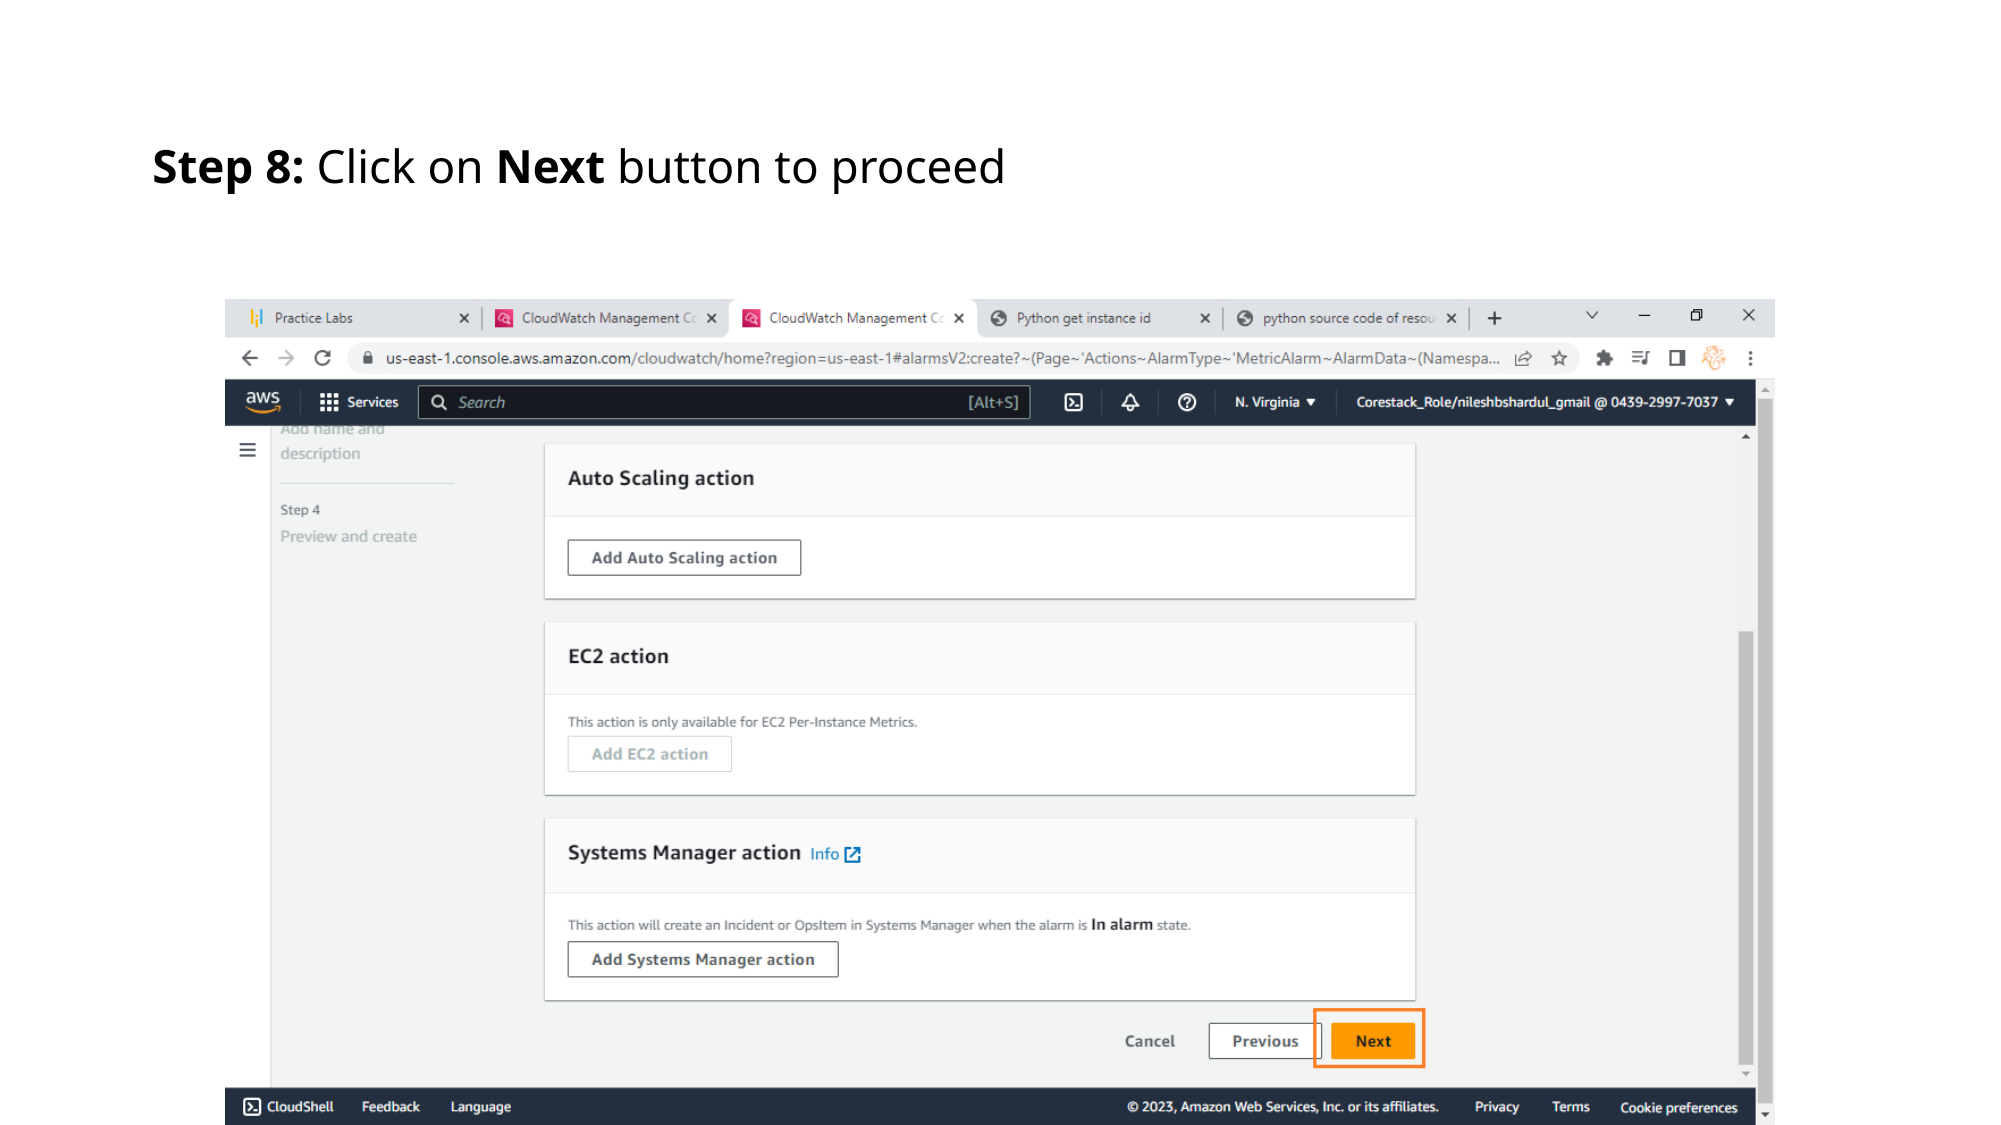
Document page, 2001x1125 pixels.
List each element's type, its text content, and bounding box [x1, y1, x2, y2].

title Step 8: Click on Next button to proceed [137, 59, 1863, 278]
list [225, 299, 1775, 1125]
